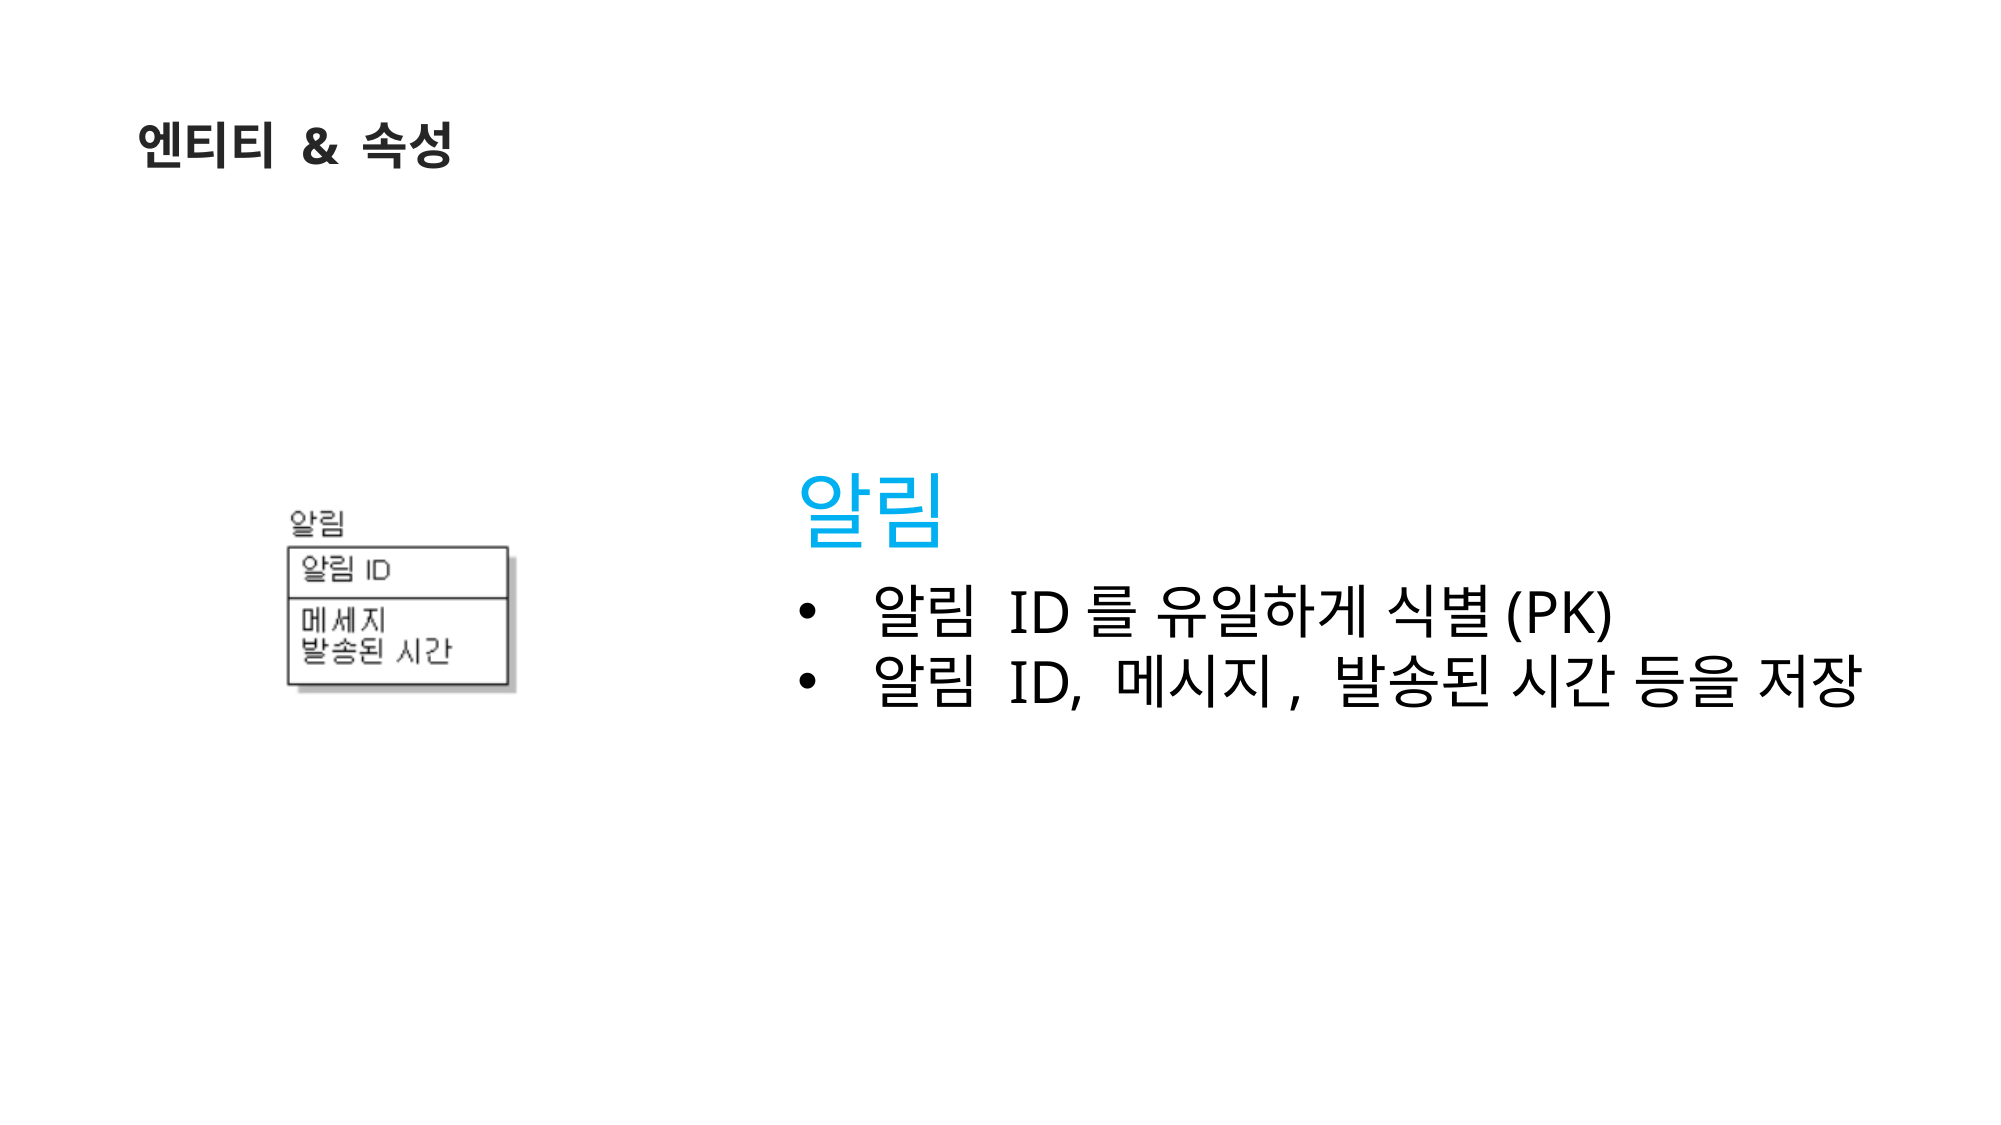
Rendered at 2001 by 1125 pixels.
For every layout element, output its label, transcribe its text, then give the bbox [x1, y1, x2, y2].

text_box 엔티티 & 속성 [30, 106, 563, 183]
picture [232, 491, 583, 726]
text_box 알림 [781, 452, 1626, 567]
text_box 알림 ID를 유일하게 식별(PK) 알림 ID, 메시지, 발송된 시간 등을 저장 [782, 568, 2000, 723]
